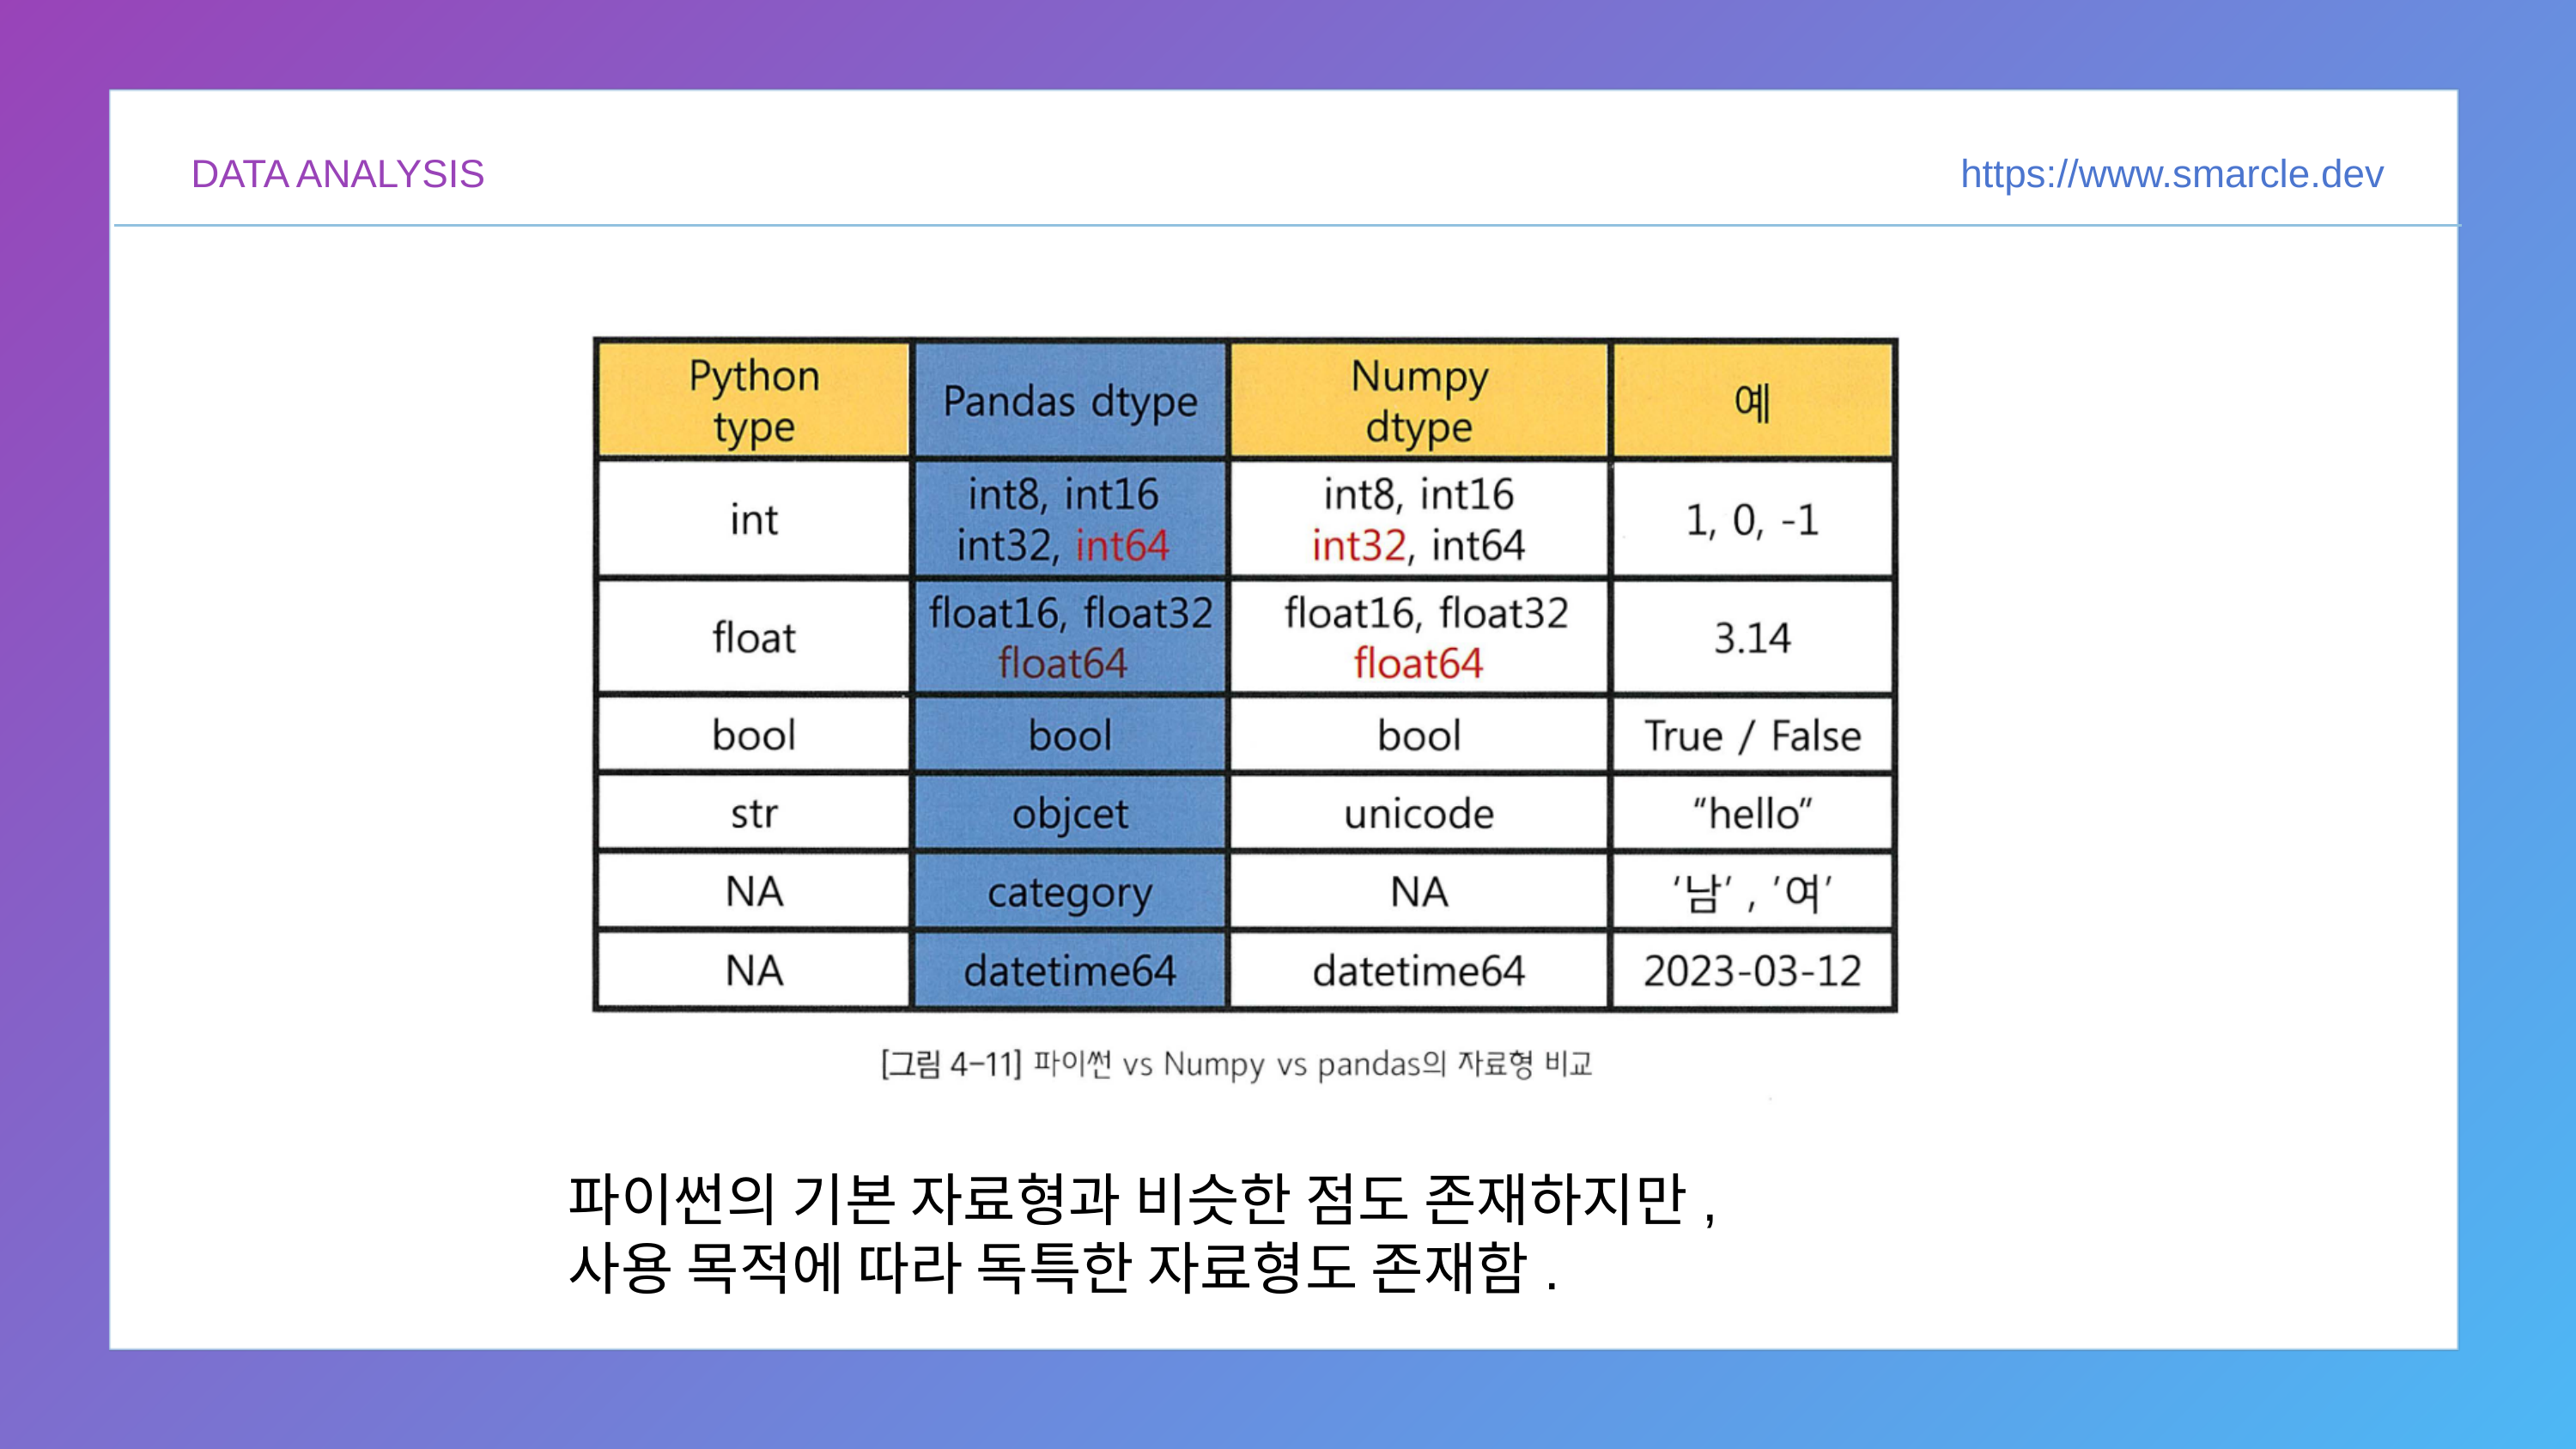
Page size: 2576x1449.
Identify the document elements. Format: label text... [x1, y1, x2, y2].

picture [566, 312, 1921, 1111]
text_box [113, 223, 2463, 227]
text_box [108, 70, 2468, 1359]
text_box DATA ANALYSIS [191, 130, 606, 196]
text_box https://www.smarcle.dev [1856, 130, 2385, 196]
text_box 파이썬의 기본 자료형과 비슷한 점도 존재하지만, 사용 목적에 따라 독특한 자료형도 존재함. [555, 1150, 2020, 1314]
text_box [1028, 1236, 2576, 1332]
